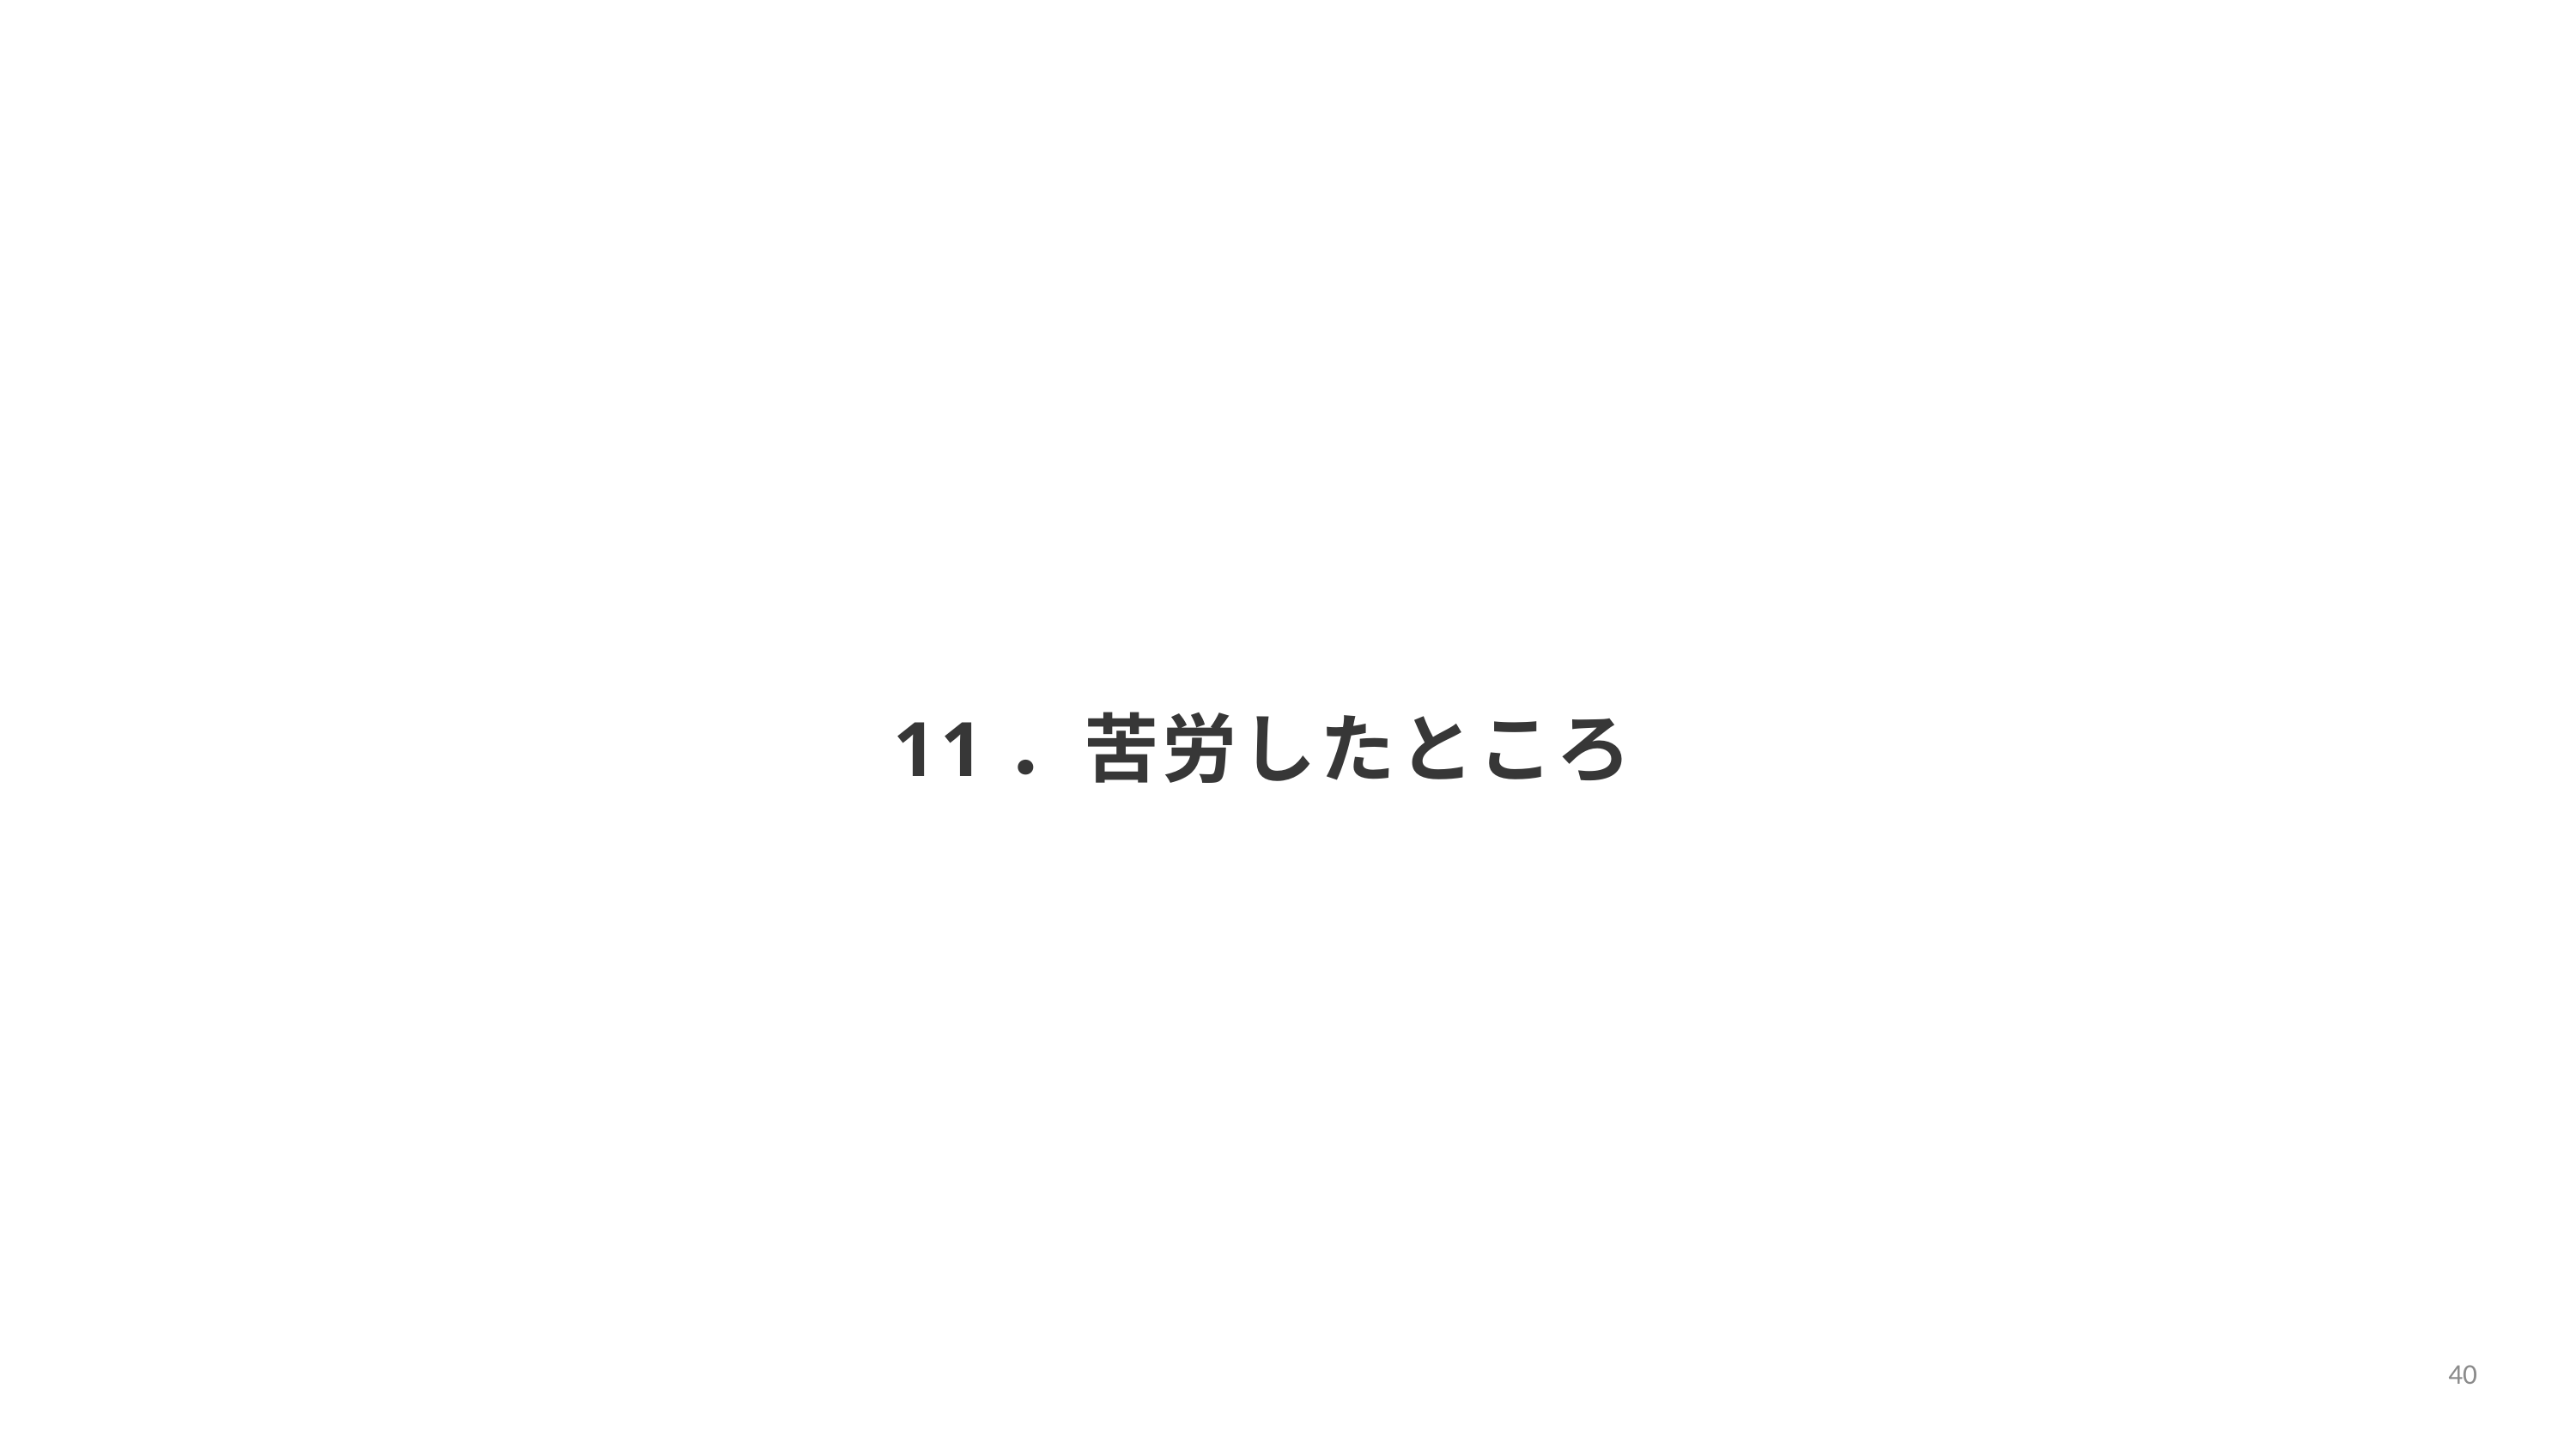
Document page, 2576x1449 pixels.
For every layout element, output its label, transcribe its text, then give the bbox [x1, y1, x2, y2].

text_box 11．苦労したところ [893, 670, 1683, 791]
slide_number 40 [2190, 1346, 2490, 1398]
